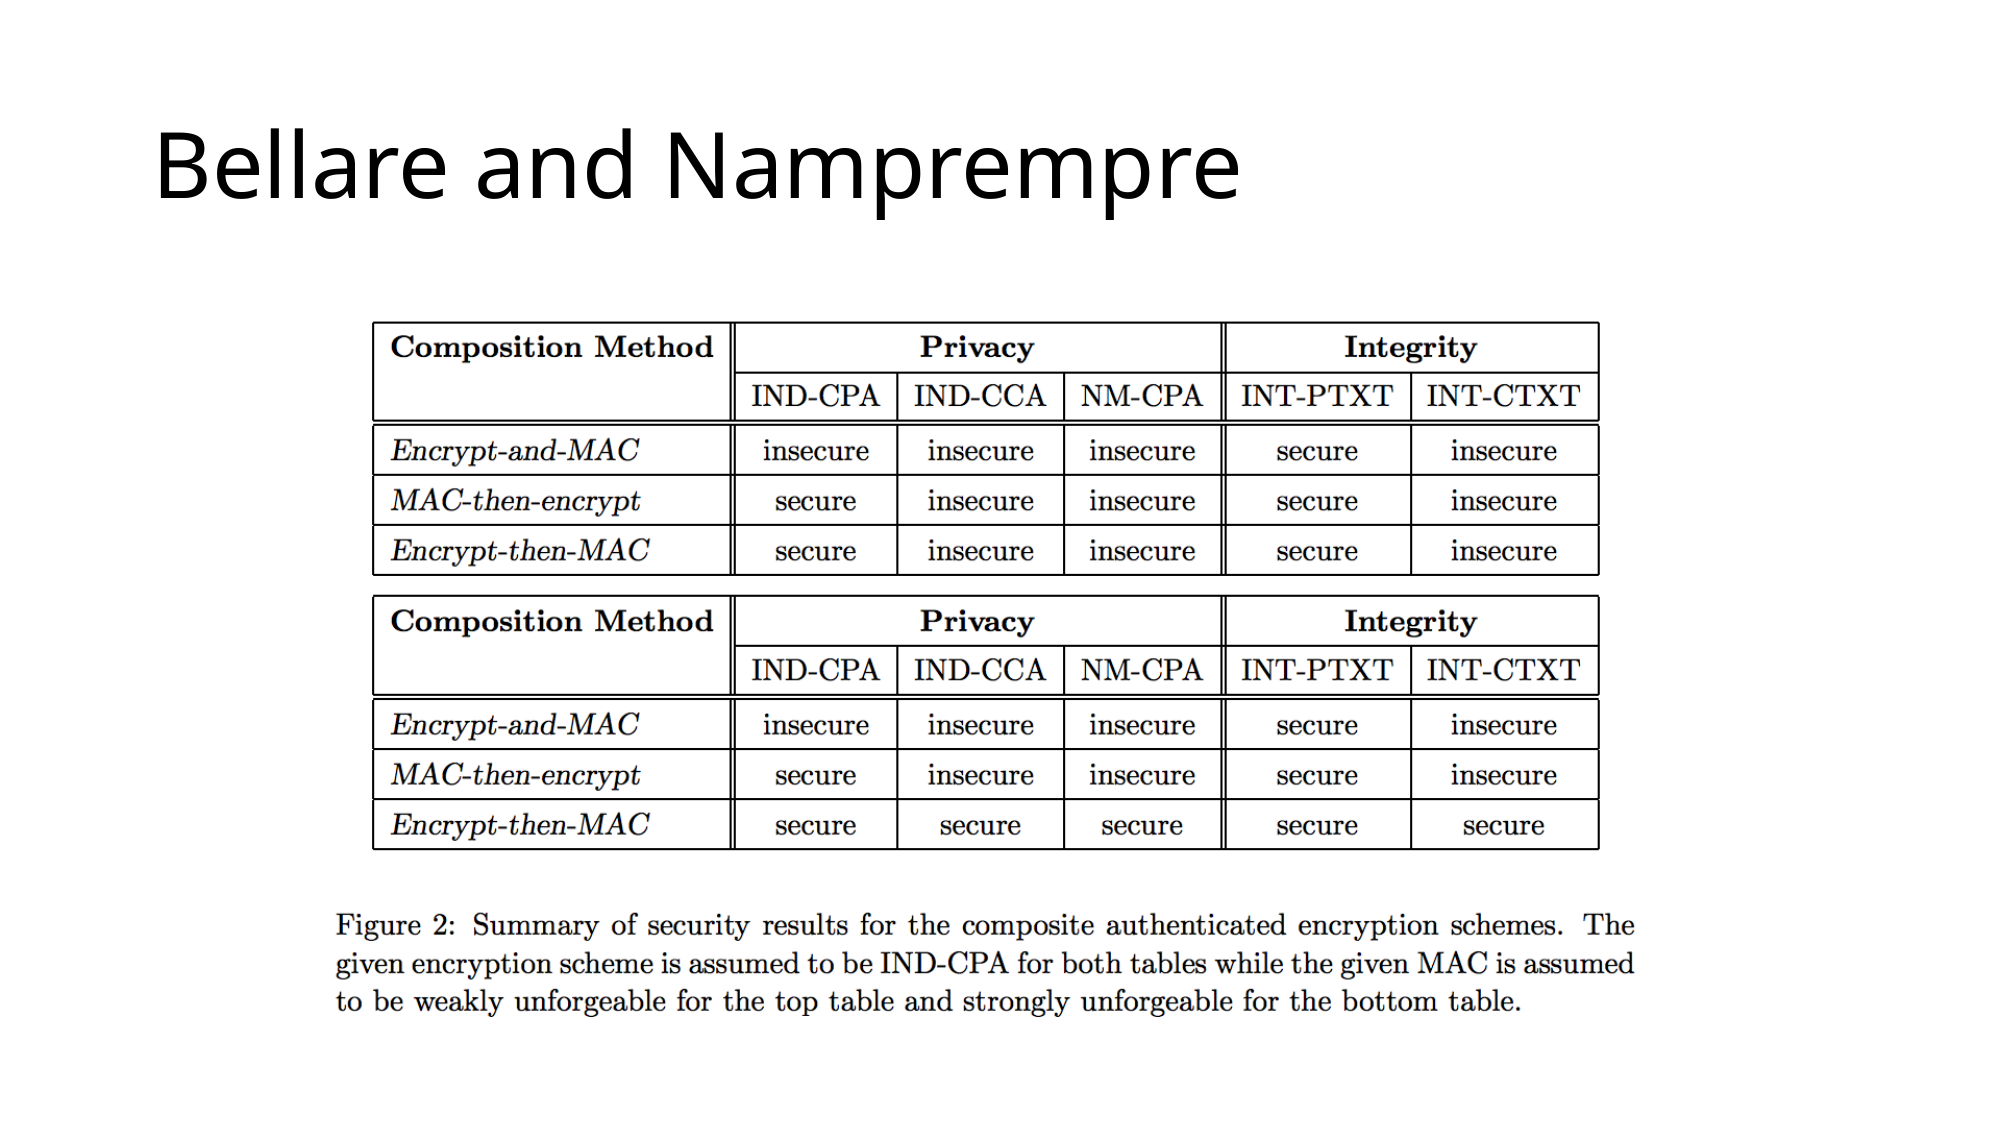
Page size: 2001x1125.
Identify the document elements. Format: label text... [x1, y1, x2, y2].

picture [320, 307, 1654, 1041]
title Bellare and Namprempre [137, 59, 1863, 278]
